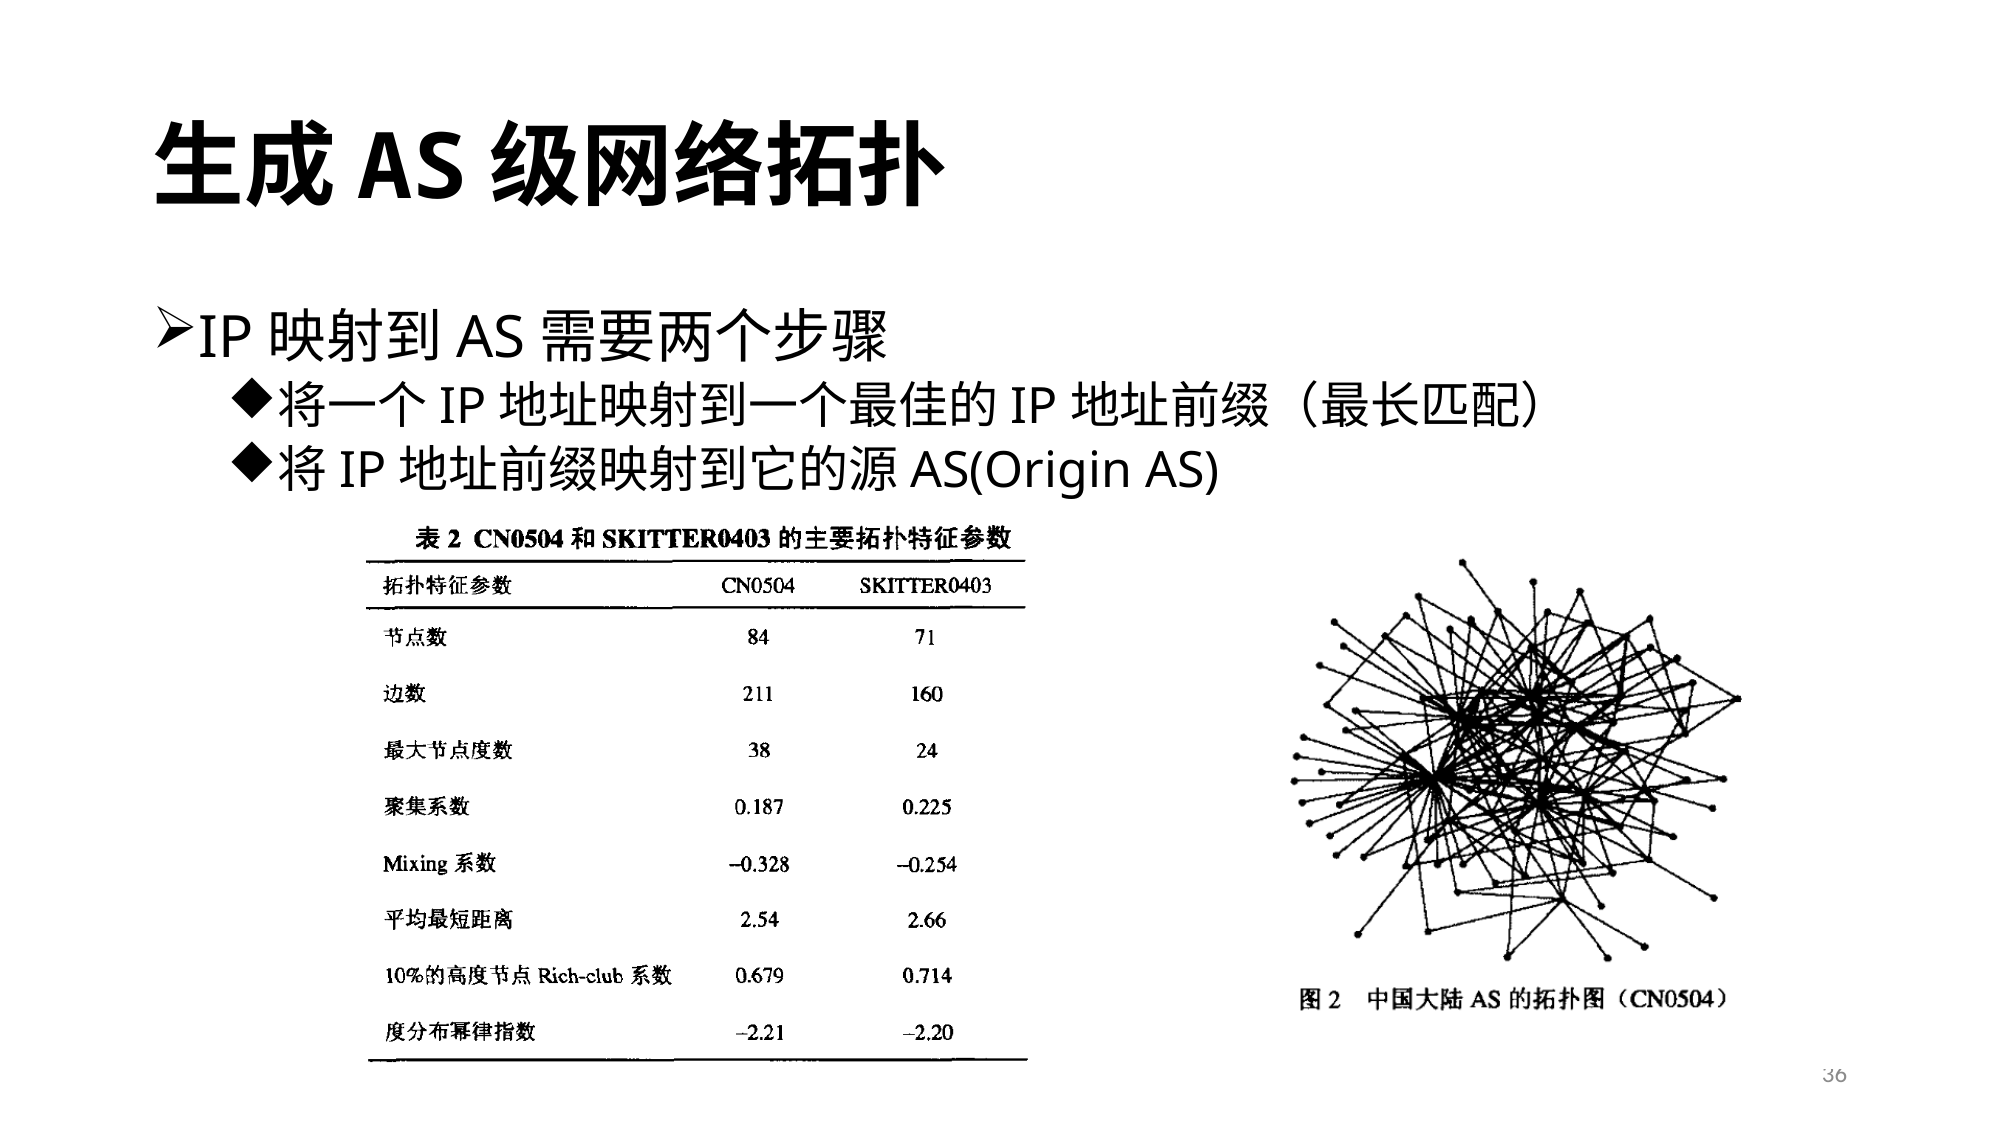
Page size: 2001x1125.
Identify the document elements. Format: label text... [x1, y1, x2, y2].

picture [1189, 538, 1863, 1069]
picture [358, 501, 1046, 1081]
slide_number 36 [1412, 1069, 1863, 1103]
title 生成AS级网络拓扑 [137, 59, 1863, 278]
list IP映射到AS需要两个步骤 将一个IP地址映射到一个最佳的IP地址前缀（最长匹配） 将IP地址前缀映射到它的源AS(Origin AS) [137, 299, 1863, 1014]
